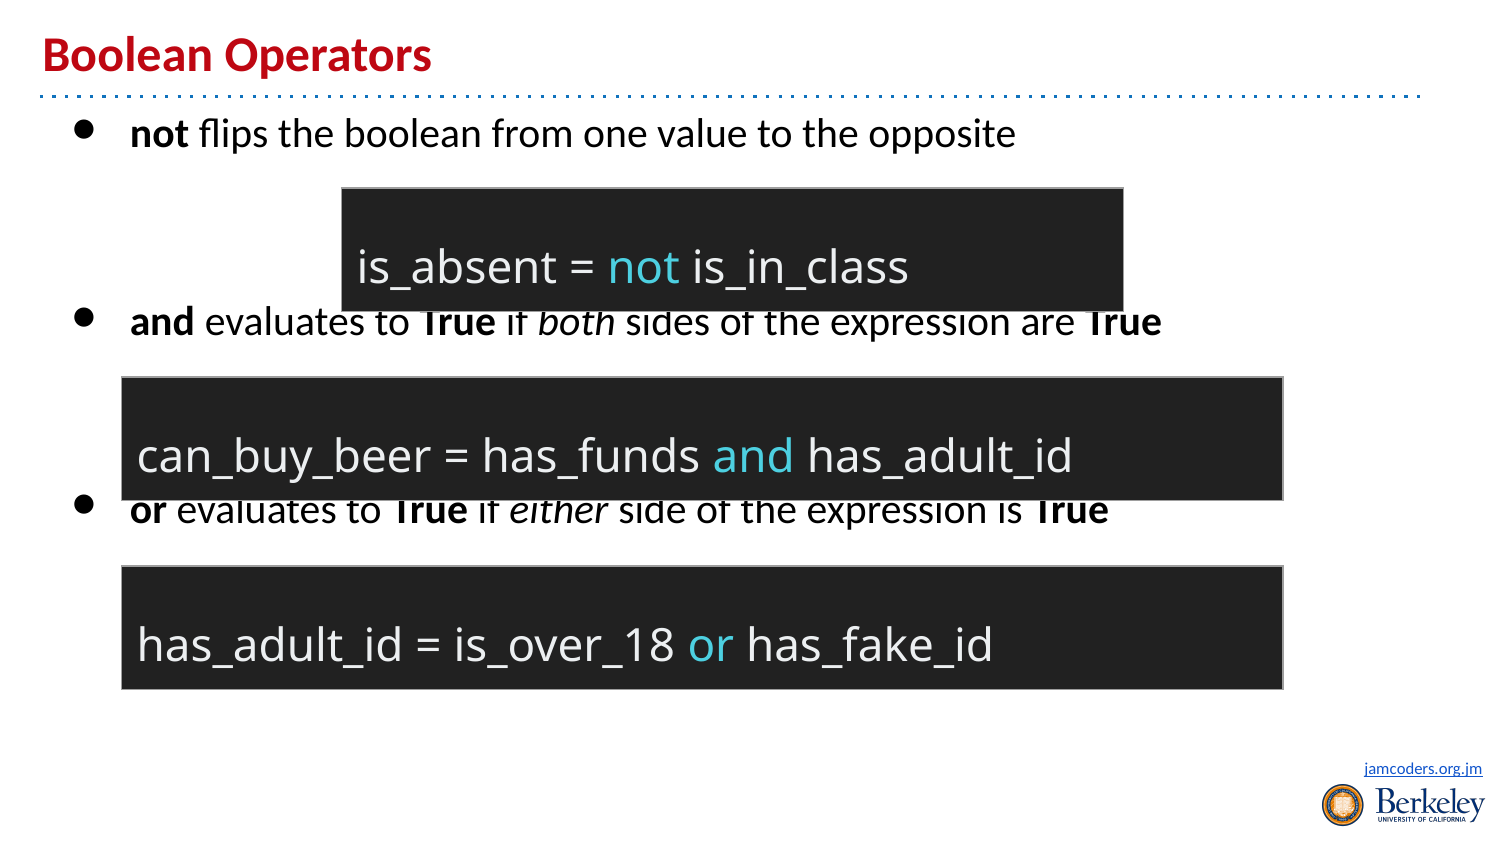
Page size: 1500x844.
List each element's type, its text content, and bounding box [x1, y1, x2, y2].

list not flips the boolean from one value to the opposite and evaluates to True if both sides of the expression are True or evaluates to True if either side of the expression is True [39, 91, 1425, 773]
table_header has_adult_id = is_over_18 or has_fake_id [122, 567, 1282, 689]
table_header can_buy_beer = has_funds and has_adult_id [122, 378, 1282, 500]
table_header is_absent = not is_in_class [342, 189, 1123, 311]
title Boolean Operators [27, 15, 1378, 97]
picture [1321, 782, 1486, 827]
